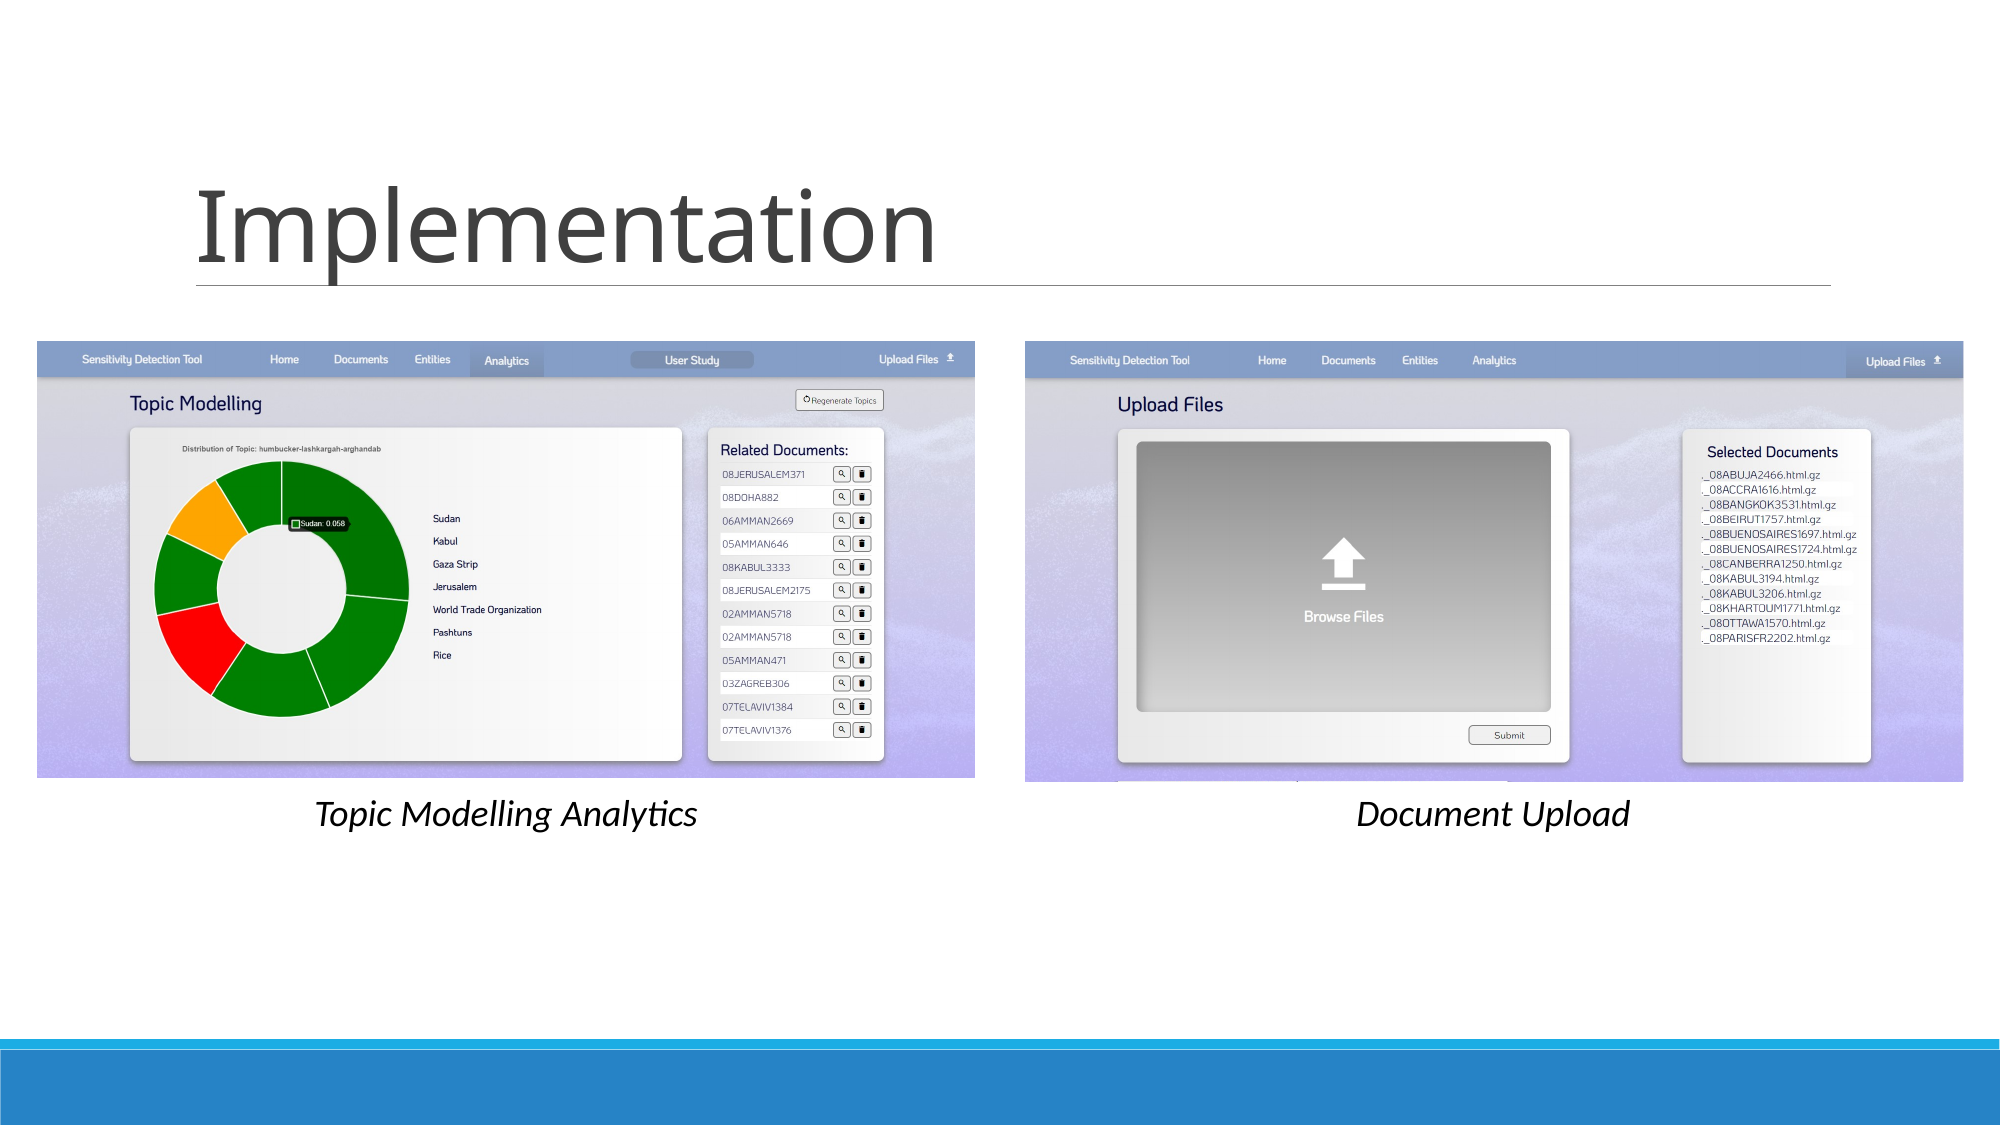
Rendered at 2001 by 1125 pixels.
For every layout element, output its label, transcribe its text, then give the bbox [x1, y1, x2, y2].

picture [37, 341, 976, 779]
picture [1024, 341, 1965, 782]
text_box Topic Modelling Analytics [37, 784, 975, 841]
title Implementation [180, 47, 1830, 291]
text_box Document Upload [1025, 789, 1962, 841]
